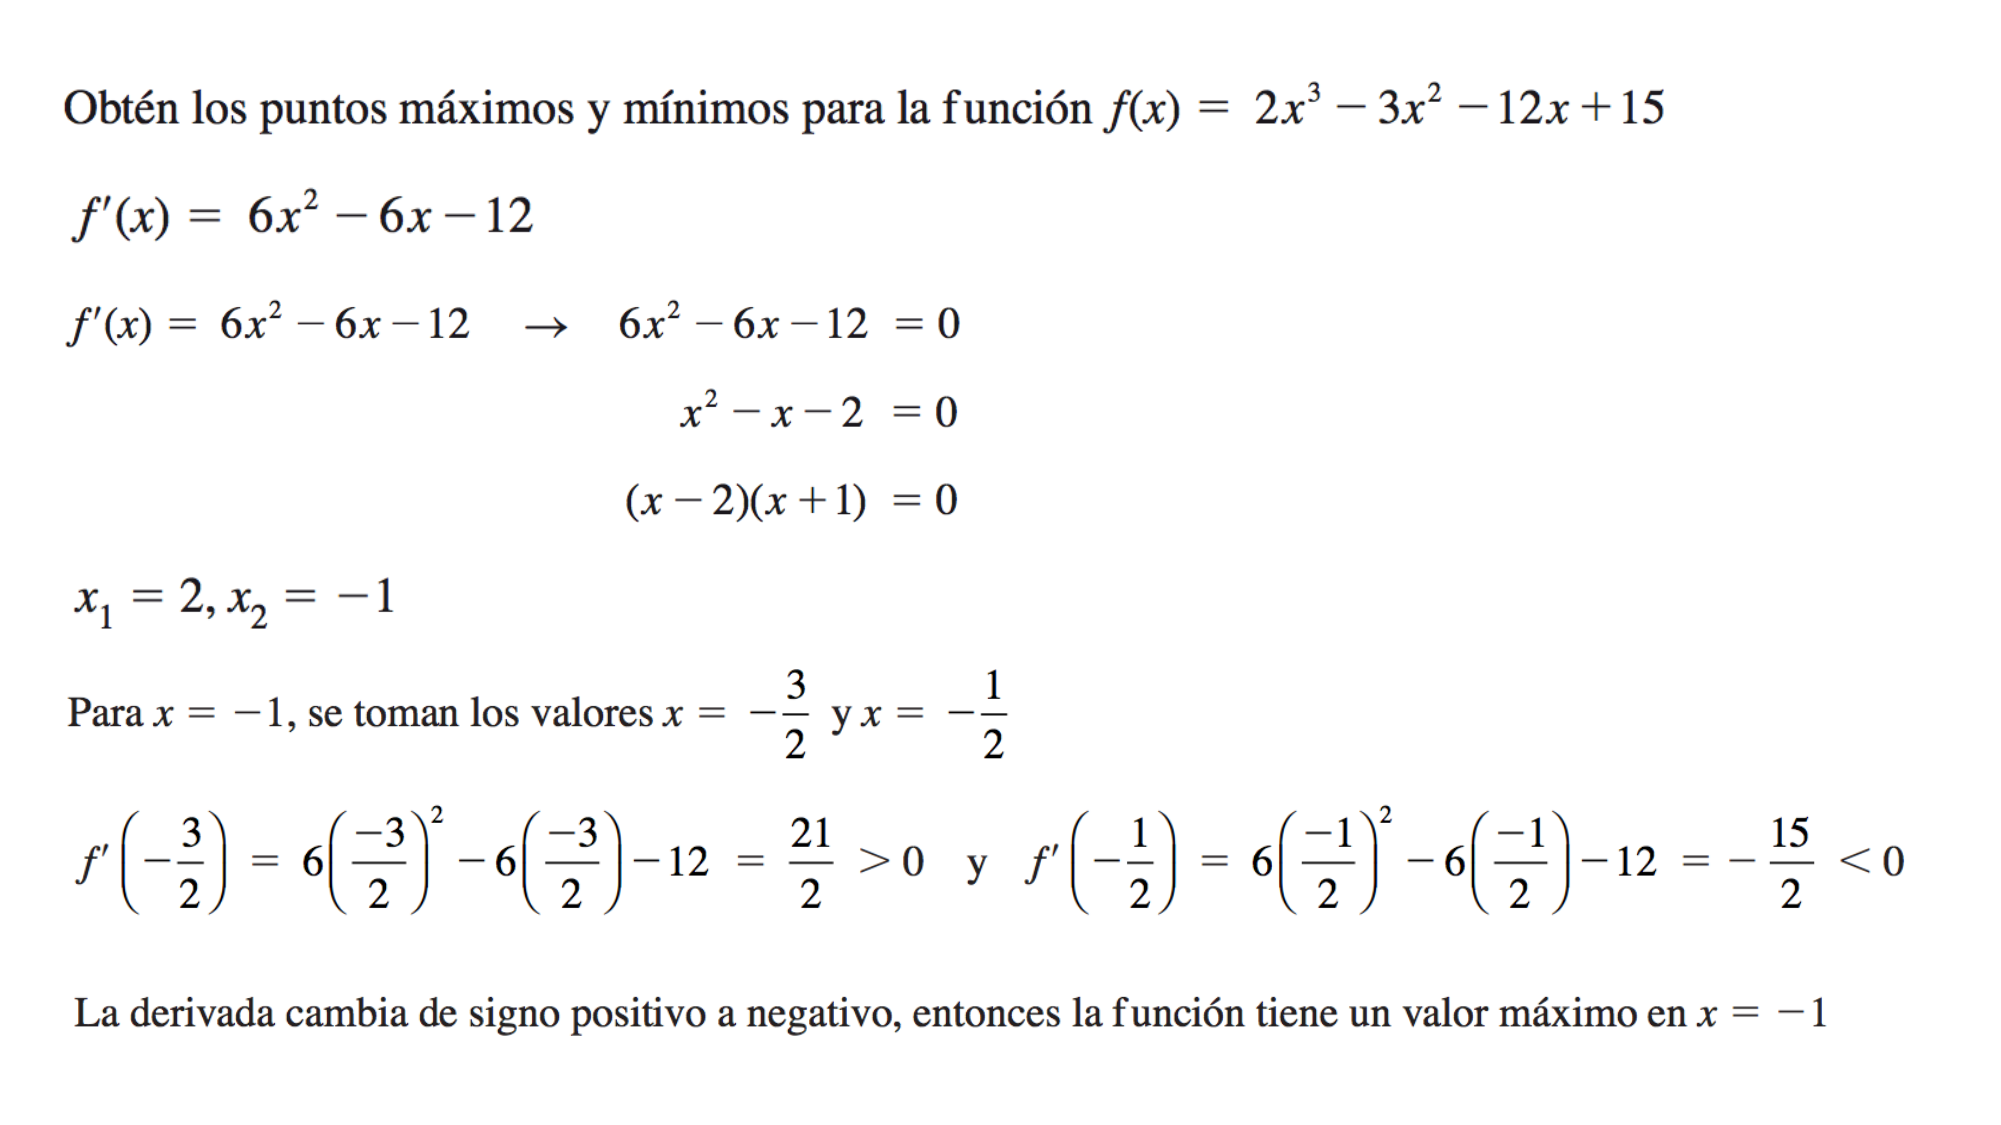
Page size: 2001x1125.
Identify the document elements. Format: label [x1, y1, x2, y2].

picture [57, 984, 1842, 1043]
list [57, 64, 1681, 148]
picture [57, 569, 409, 644]
picture [57, 178, 541, 255]
picture [57, 649, 1026, 775]
picture [57, 781, 1922, 932]
picture [57, 285, 994, 539]
